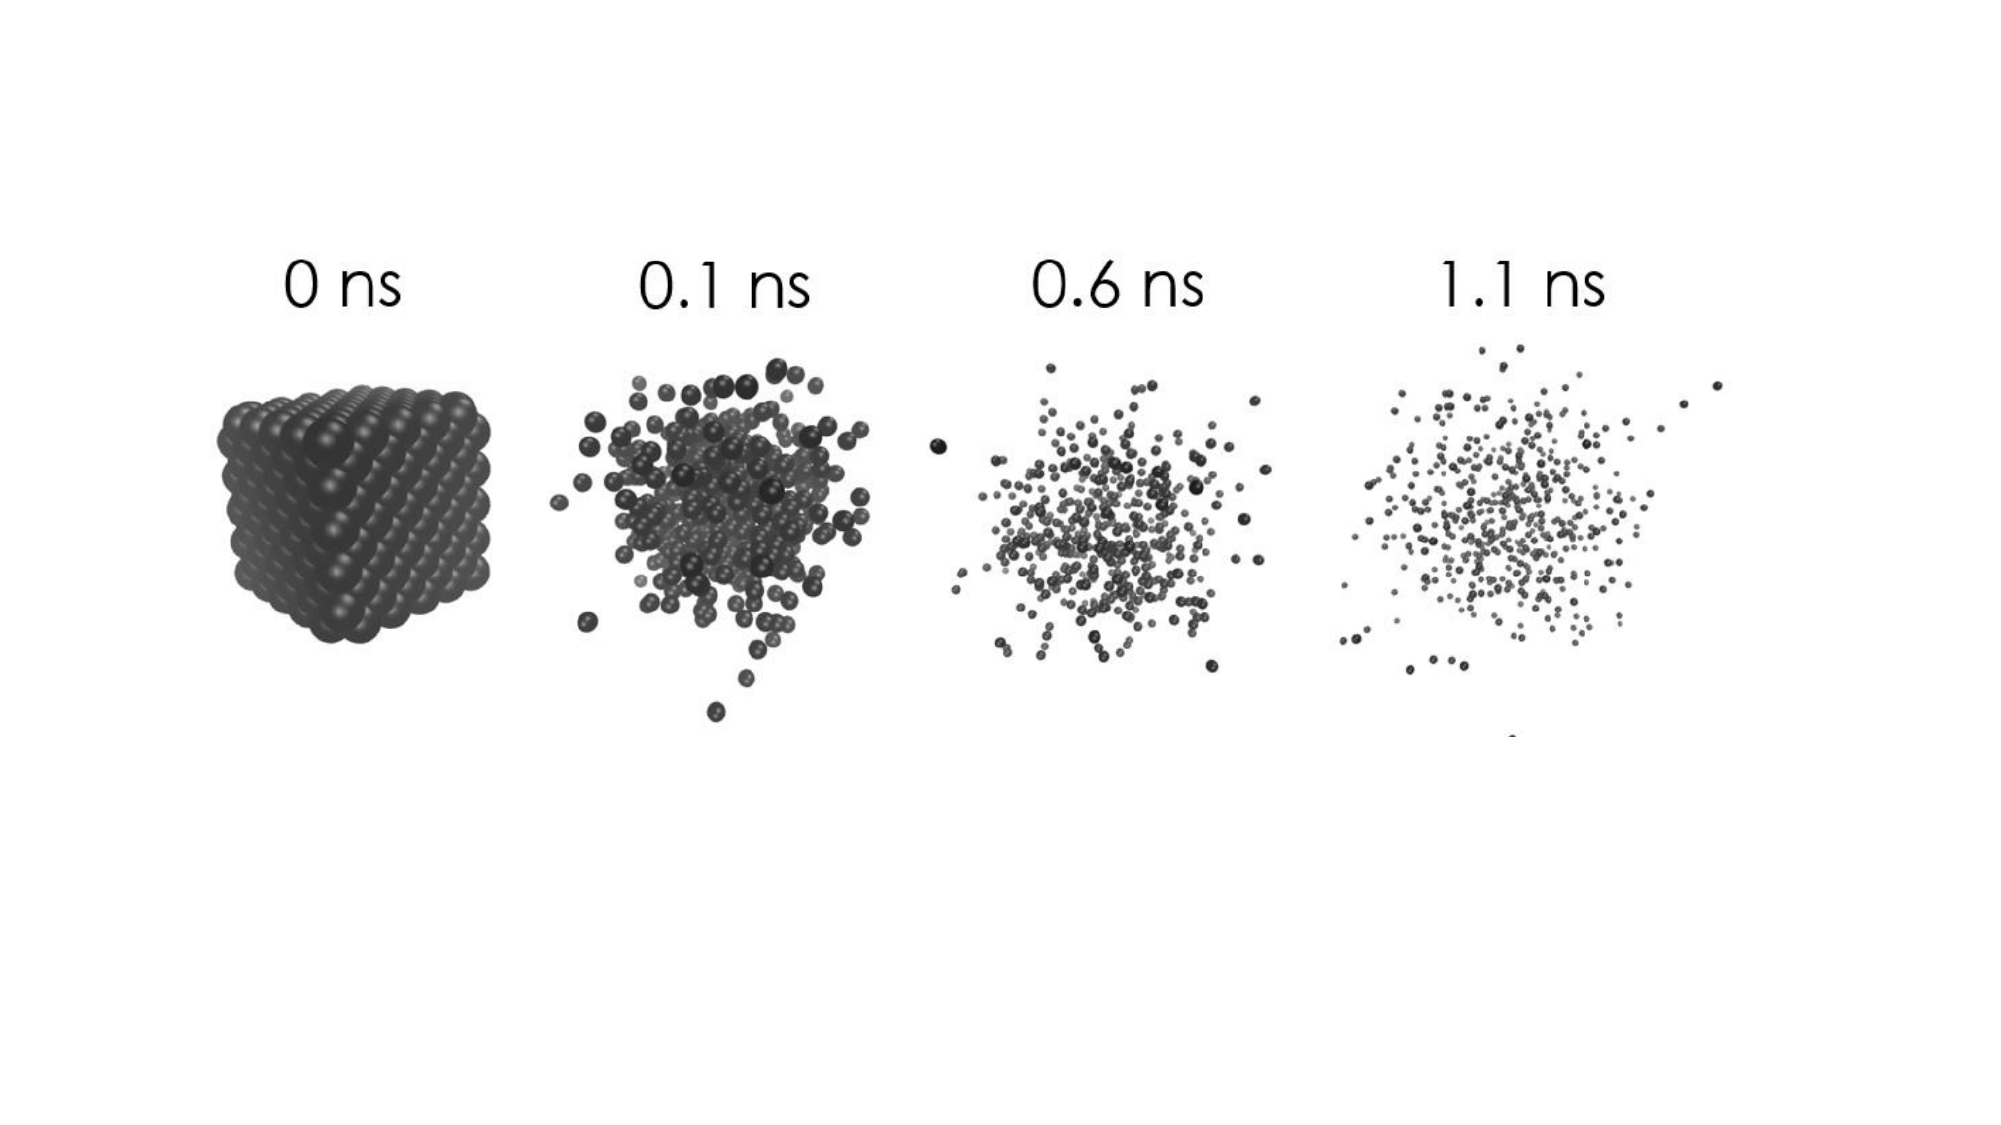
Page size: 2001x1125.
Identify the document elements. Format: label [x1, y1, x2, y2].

picture [192, 220, 1739, 737]
